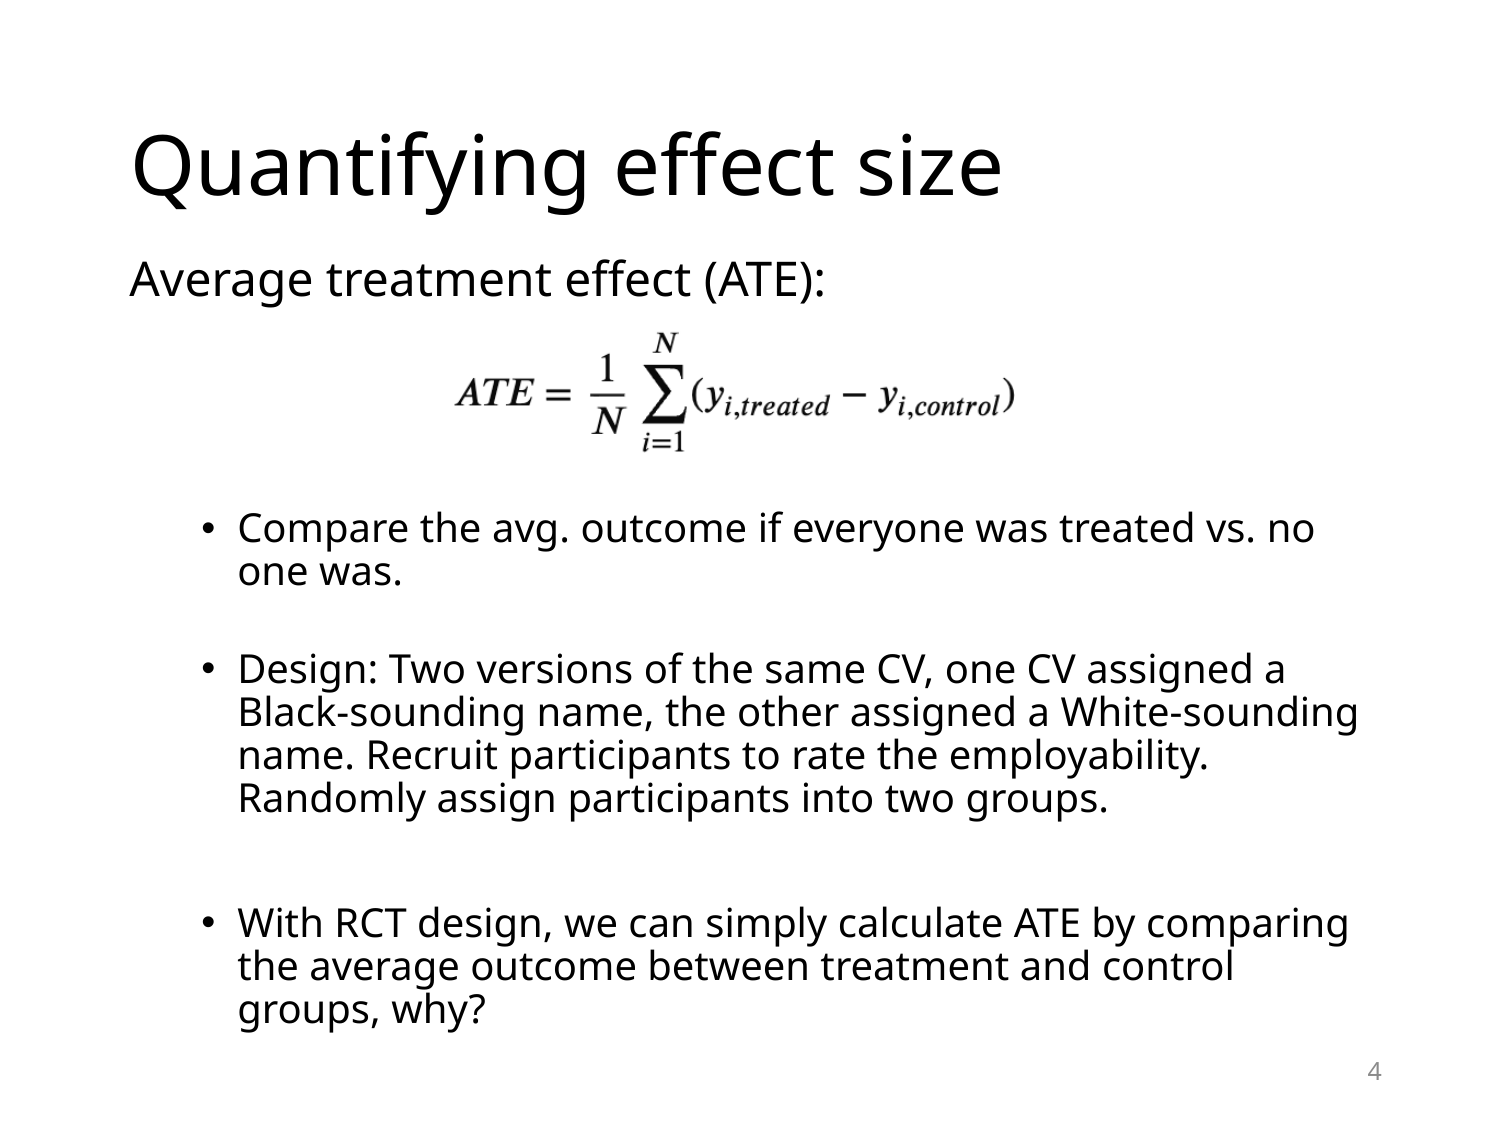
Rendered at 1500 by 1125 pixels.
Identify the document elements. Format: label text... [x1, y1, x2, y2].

slide_number 4 [1059, 1042, 1397, 1103]
picture [448, 321, 1015, 457]
list Average treatment effect (ATE): Compare the avg. outcome if everyone was treated vs. no one was. Design: Two versions of the same CV, one CV assigned a Black-sounding name, the other assigned a White-sounding name. Recruit participants to rate the employability. Randomly assign participants into two groups. With RCT design, we can simply calculate ATE by comparing the average outcome between treatment and control groups, why? [114, 247, 1397, 1049]
title Quantifying effect size [115, 59, 1471, 278]
